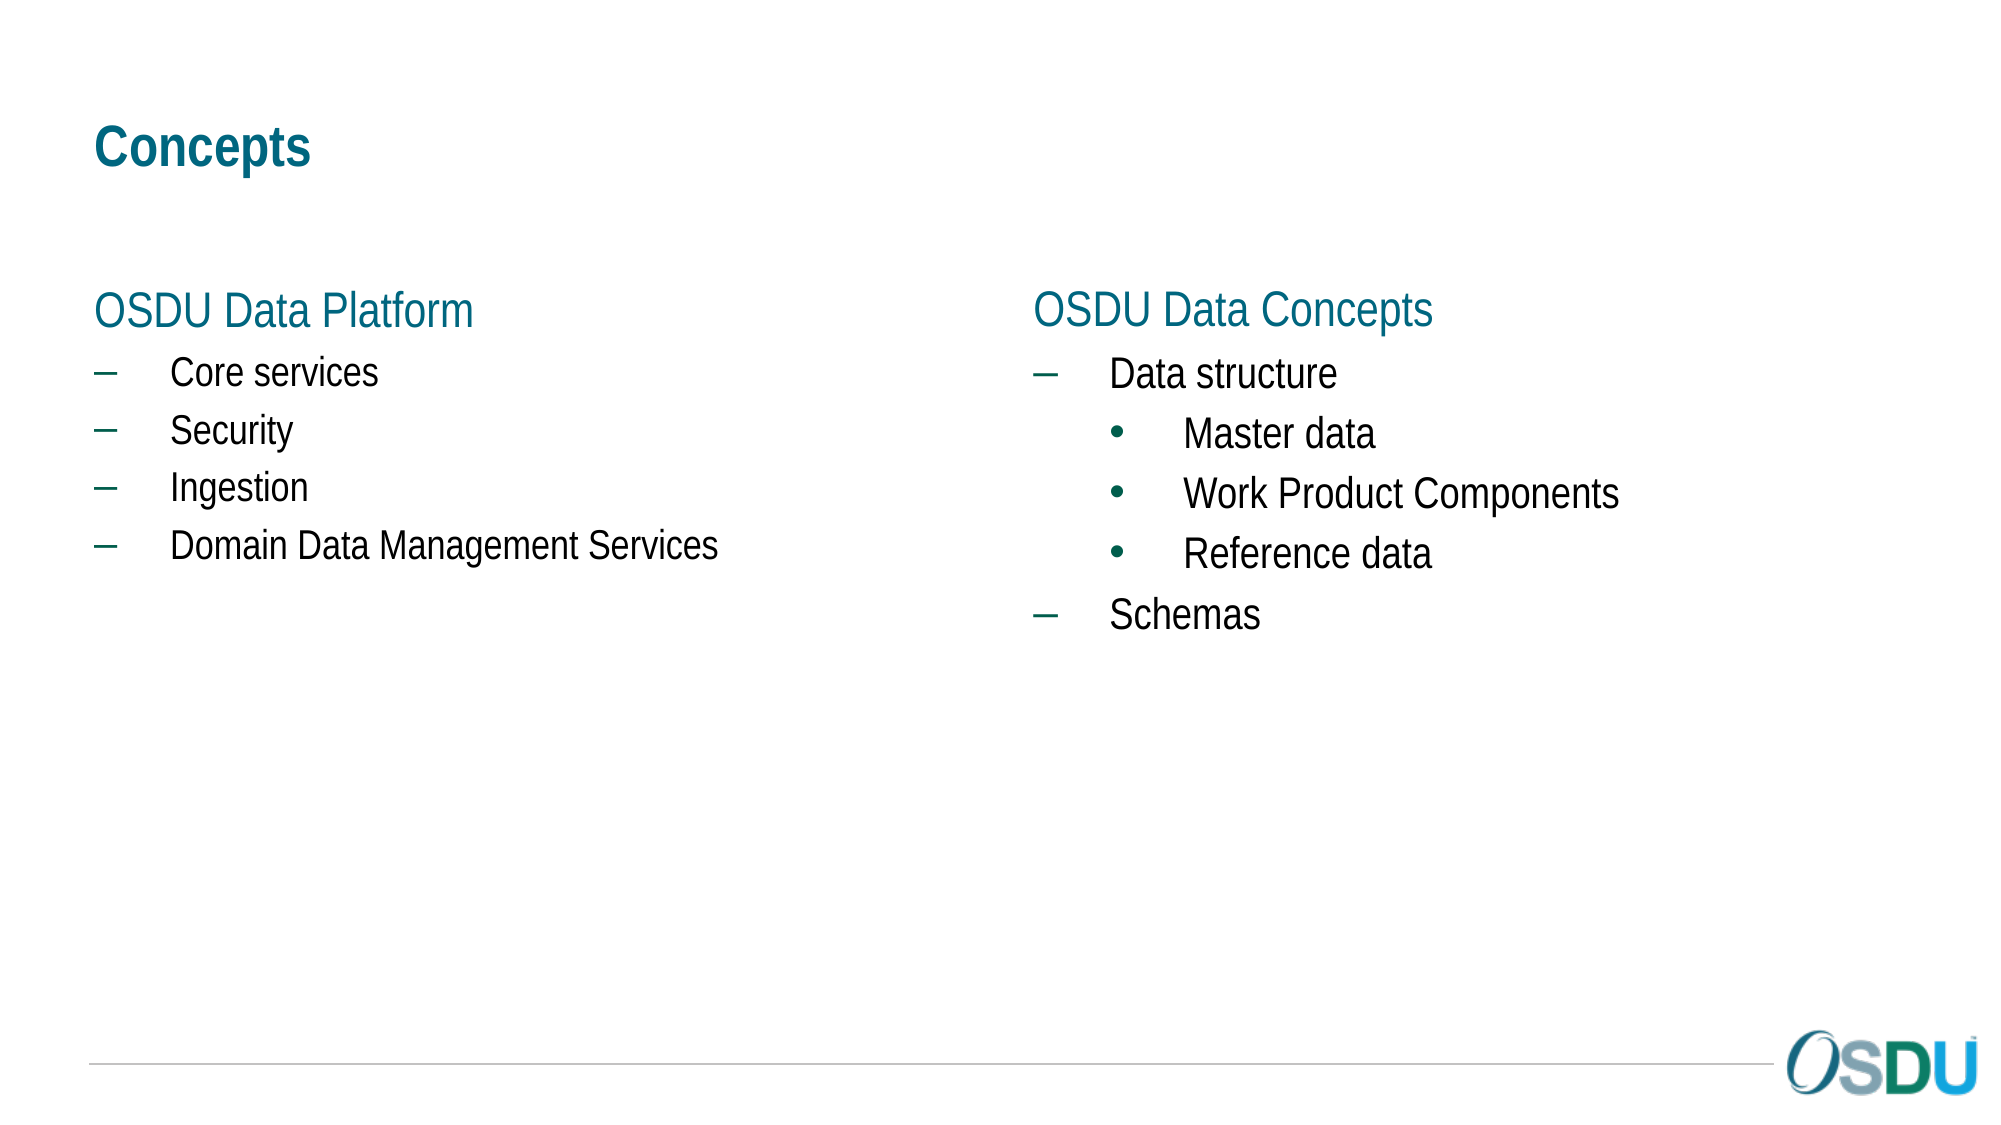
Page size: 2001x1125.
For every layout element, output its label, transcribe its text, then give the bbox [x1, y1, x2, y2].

picture [1782, 1024, 1983, 1105]
list OSDU Data Platform Core services Security Ingestion Domain Data Management Services [79, 270, 984, 961]
list OSDU Data Concepts Data structure Master data Work Product Components Reference data Schemas [1018, 268, 1923, 960]
title Concepts [79, 49, 1921, 237]
